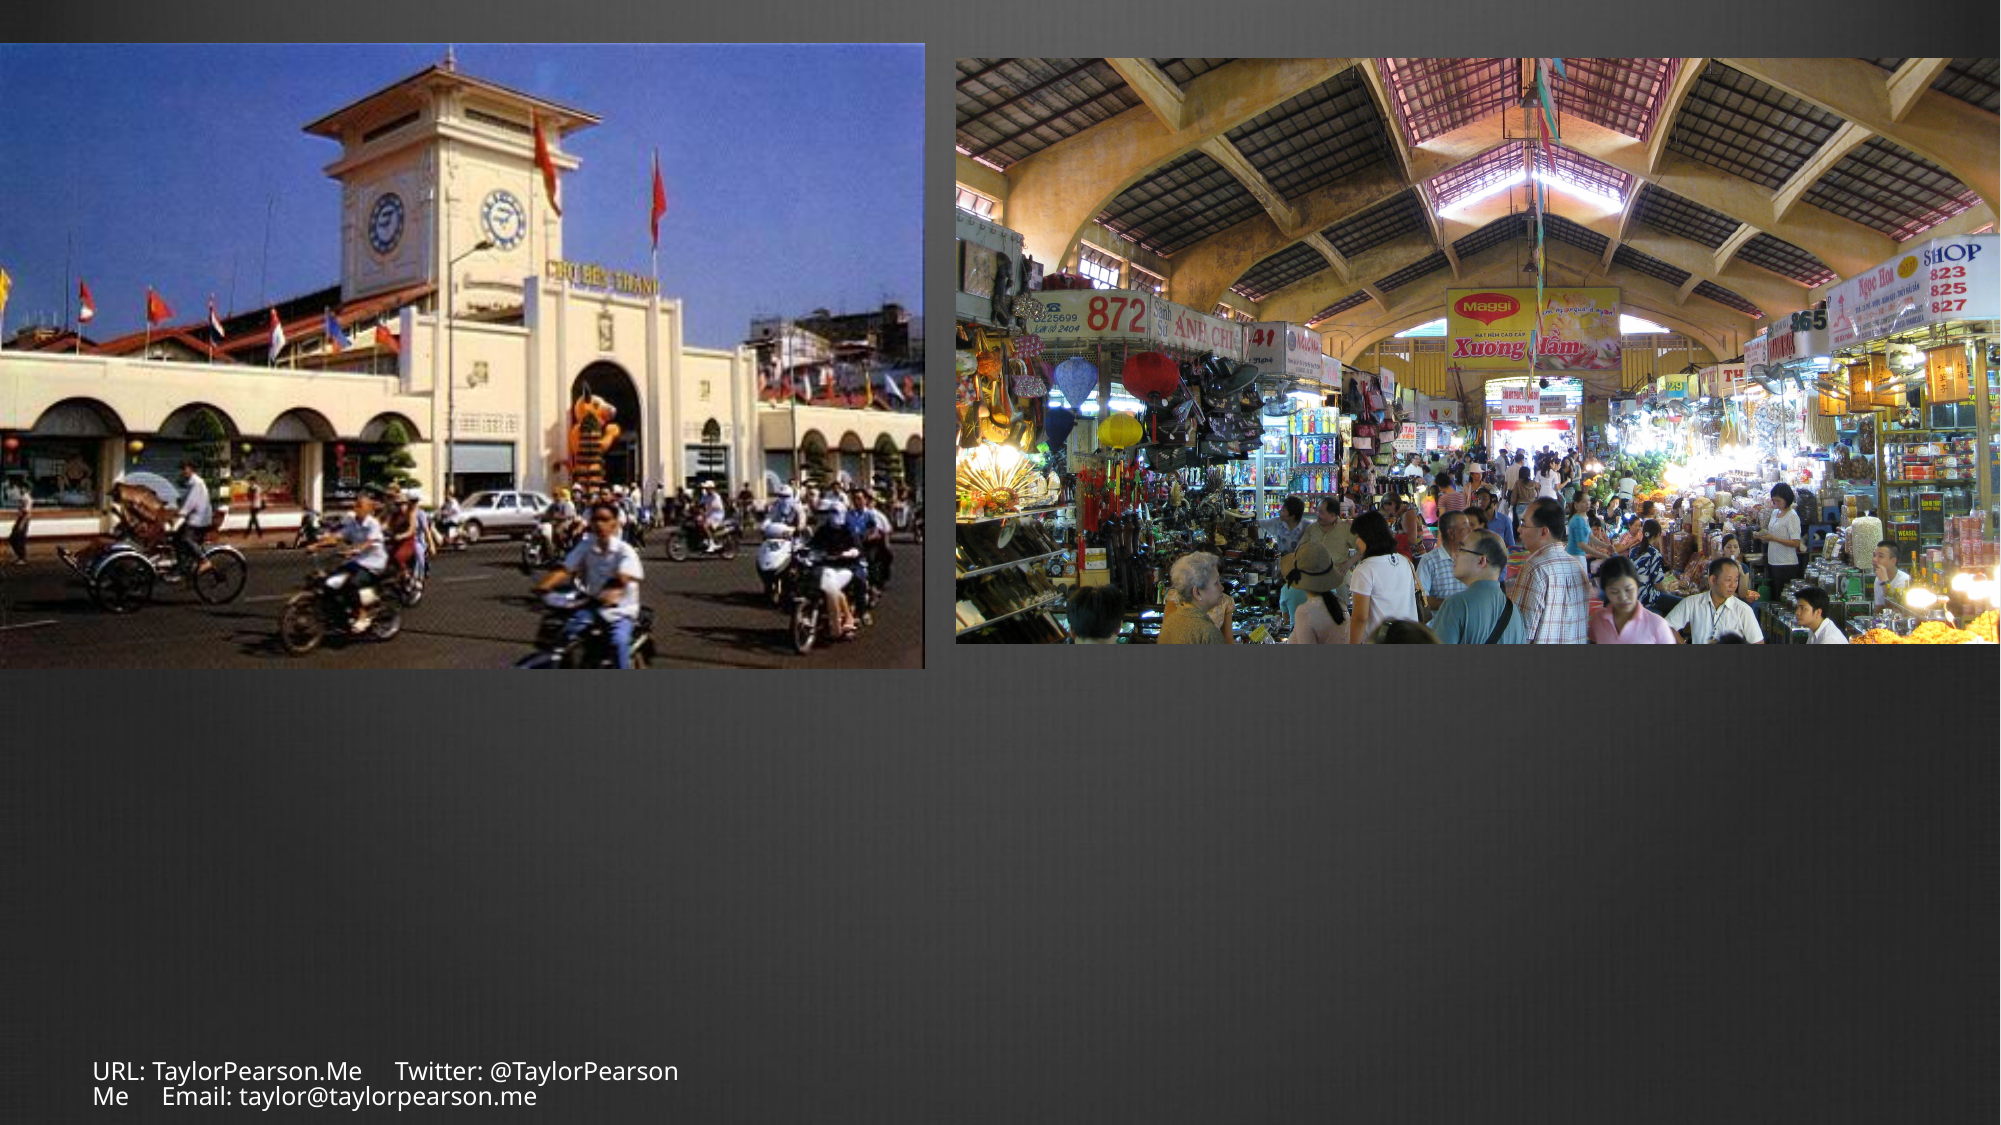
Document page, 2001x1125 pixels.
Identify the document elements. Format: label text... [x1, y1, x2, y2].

picture [956, 58, 2000, 644]
footer URL: TaylorPearson.Me Twitter: @TaylorPearsonMe Email: taylor@taylorpearson.me [77, 1042, 711, 1103]
picture [0, 43, 925, 669]
